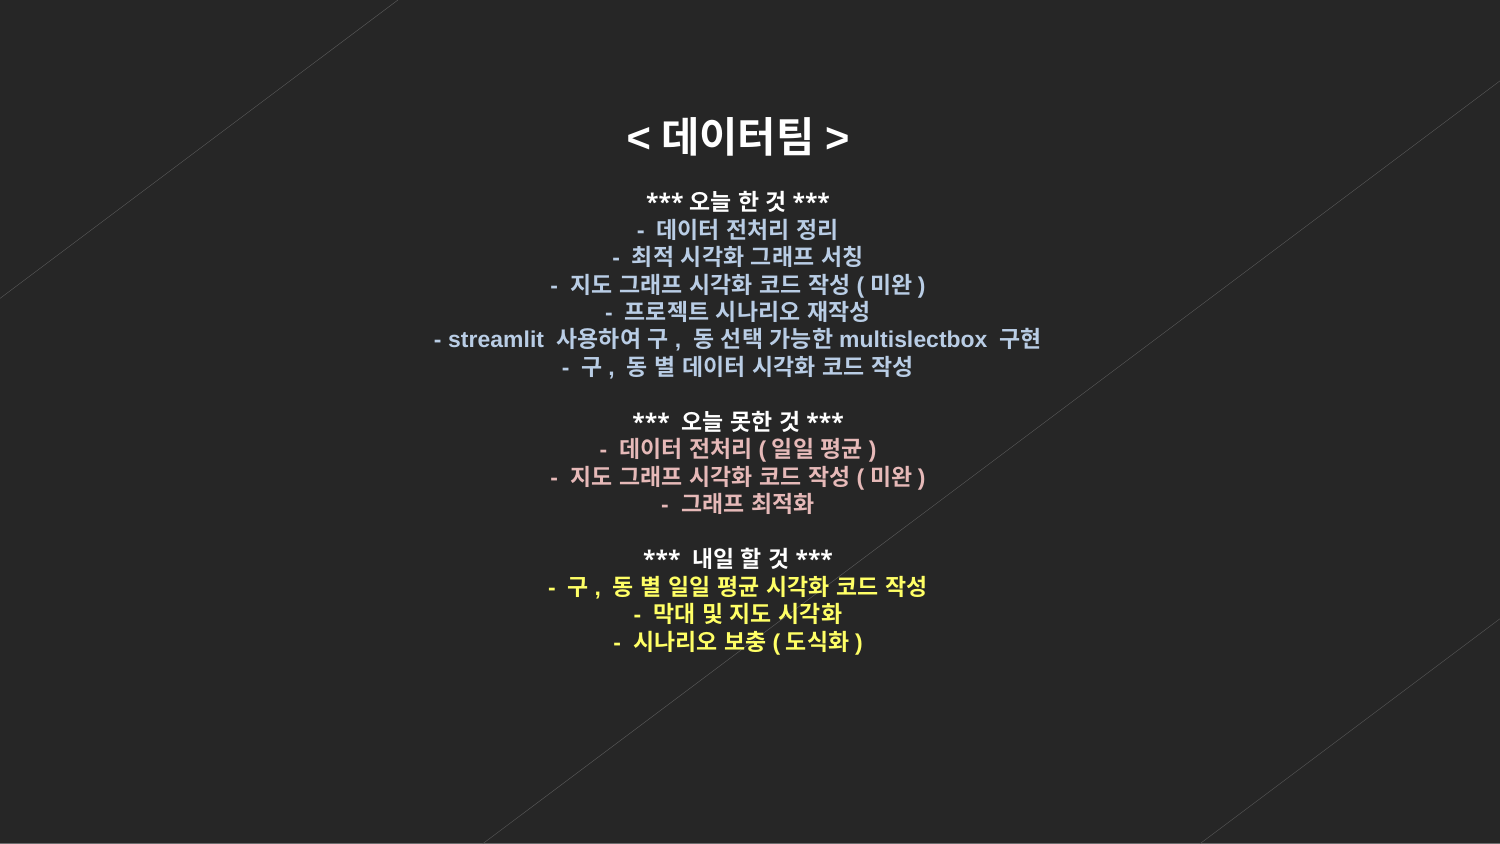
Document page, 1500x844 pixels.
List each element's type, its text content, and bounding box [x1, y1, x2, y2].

text_box <데이터팀> ***오늘 한 것*** - 데이터 전처리 정리 - 최적 시각화 그래프 서칭 - 지도 그래프 시각화 코드 작성(미완) - 프로젝트 시나리오 재작성 - streamlit 사용하여 구, 동 선택 가능한multislectbox 구현 - 구, 동 별 데이터 시각화 코드 작성 *** 오늘 못한 것*** - 데이터 전처리(일일 평균) - 지도 그래프 시각화 코드 작성(미완) - 그래프 최적화 *** 내일 할 것*** - 구, 동 별 일일 평균 시각화 코드 작성 - 막대 및 지도 시각화 - 시나리오 보충(도식화) [64, 102, 1412, 663]
